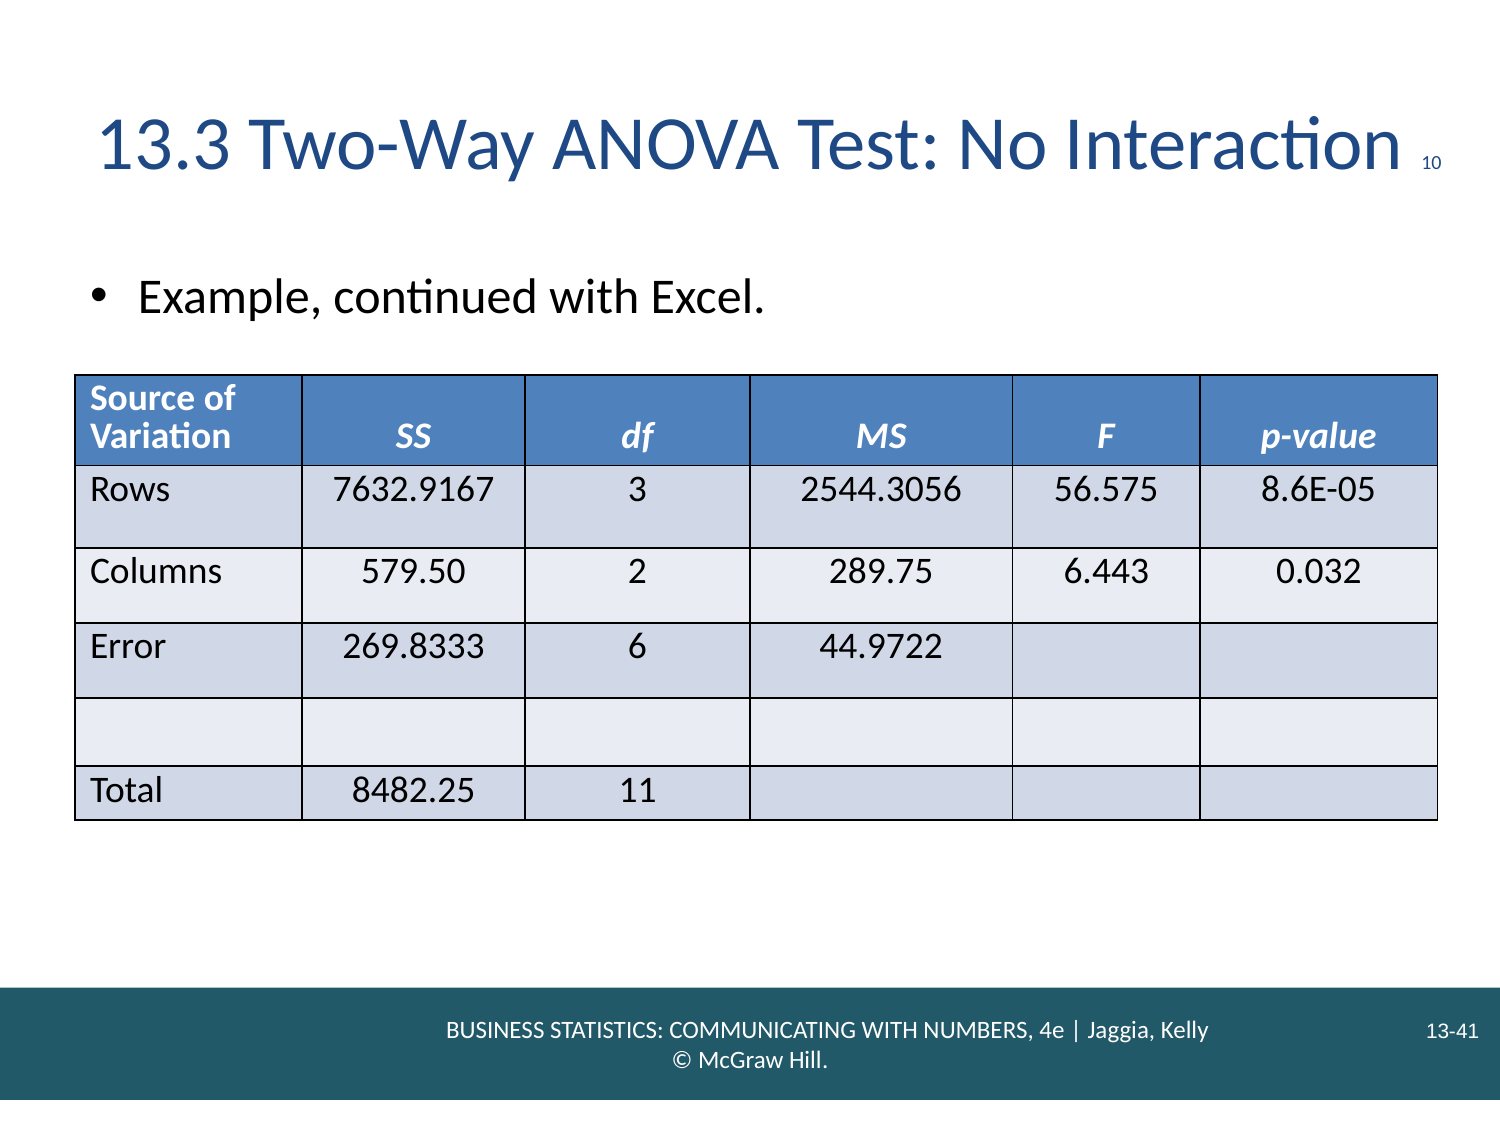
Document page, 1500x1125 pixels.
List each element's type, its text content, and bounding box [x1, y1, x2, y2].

table_cell [303, 699, 524, 765]
table_cell 289.75 [751, 549, 1012, 622]
table_cell [526, 699, 749, 765]
table_cell 269.8333 [303, 624, 524, 697]
table_cell 0.032 [1201, 549, 1437, 622]
table_header d f [526, 376, 749, 465]
table_cell 2 [526, 549, 749, 622]
table_cell 6.443 [1013, 549, 1199, 622]
table_cell [76, 699, 301, 765]
table_cell Total [76, 767, 301, 819]
table_header F [1013, 376, 1199, 465]
table_cell 8.6E-05 [1201, 466, 1437, 547]
table_cell 579.50 [303, 549, 524, 622]
table_cell 2544.3056 [751, 466, 1012, 547]
table_cell Columns [76, 549, 301, 622]
table_cell 8482.25 [303, 767, 524, 819]
table_cell [1013, 767, 1199, 819]
table_cell 56.575 [1013, 466, 1199, 547]
table_header S S [303, 376, 524, 465]
table_cell 3 [526, 466, 749, 547]
table_cell 6 [526, 624, 749, 697]
table_cell [1201, 624, 1437, 697]
table_cell Rows [76, 466, 301, 547]
list Example, continued with Excel. [75, 262, 1438, 340]
table_cell [1013, 624, 1199, 697]
table_cell Error [76, 624, 301, 697]
table_cell 7632.9167 [303, 466, 524, 547]
table_header M S [751, 376, 1012, 465]
table_cell [1013, 699, 1199, 765]
table_cell [751, 699, 1012, 765]
table_cell 11 [526, 767, 749, 819]
table_cell [1201, 699, 1437, 765]
title 13.3 Two-Way ANOVA Test: No Interaction 10 [75, 45, 1463, 233]
table_cell [751, 767, 1012, 819]
table_header p-value [1201, 376, 1437, 465]
table_cell [1201, 767, 1437, 819]
table_cell 44.9722 [751, 624, 1012, 697]
table_header Source of Variation [76, 376, 301, 465]
